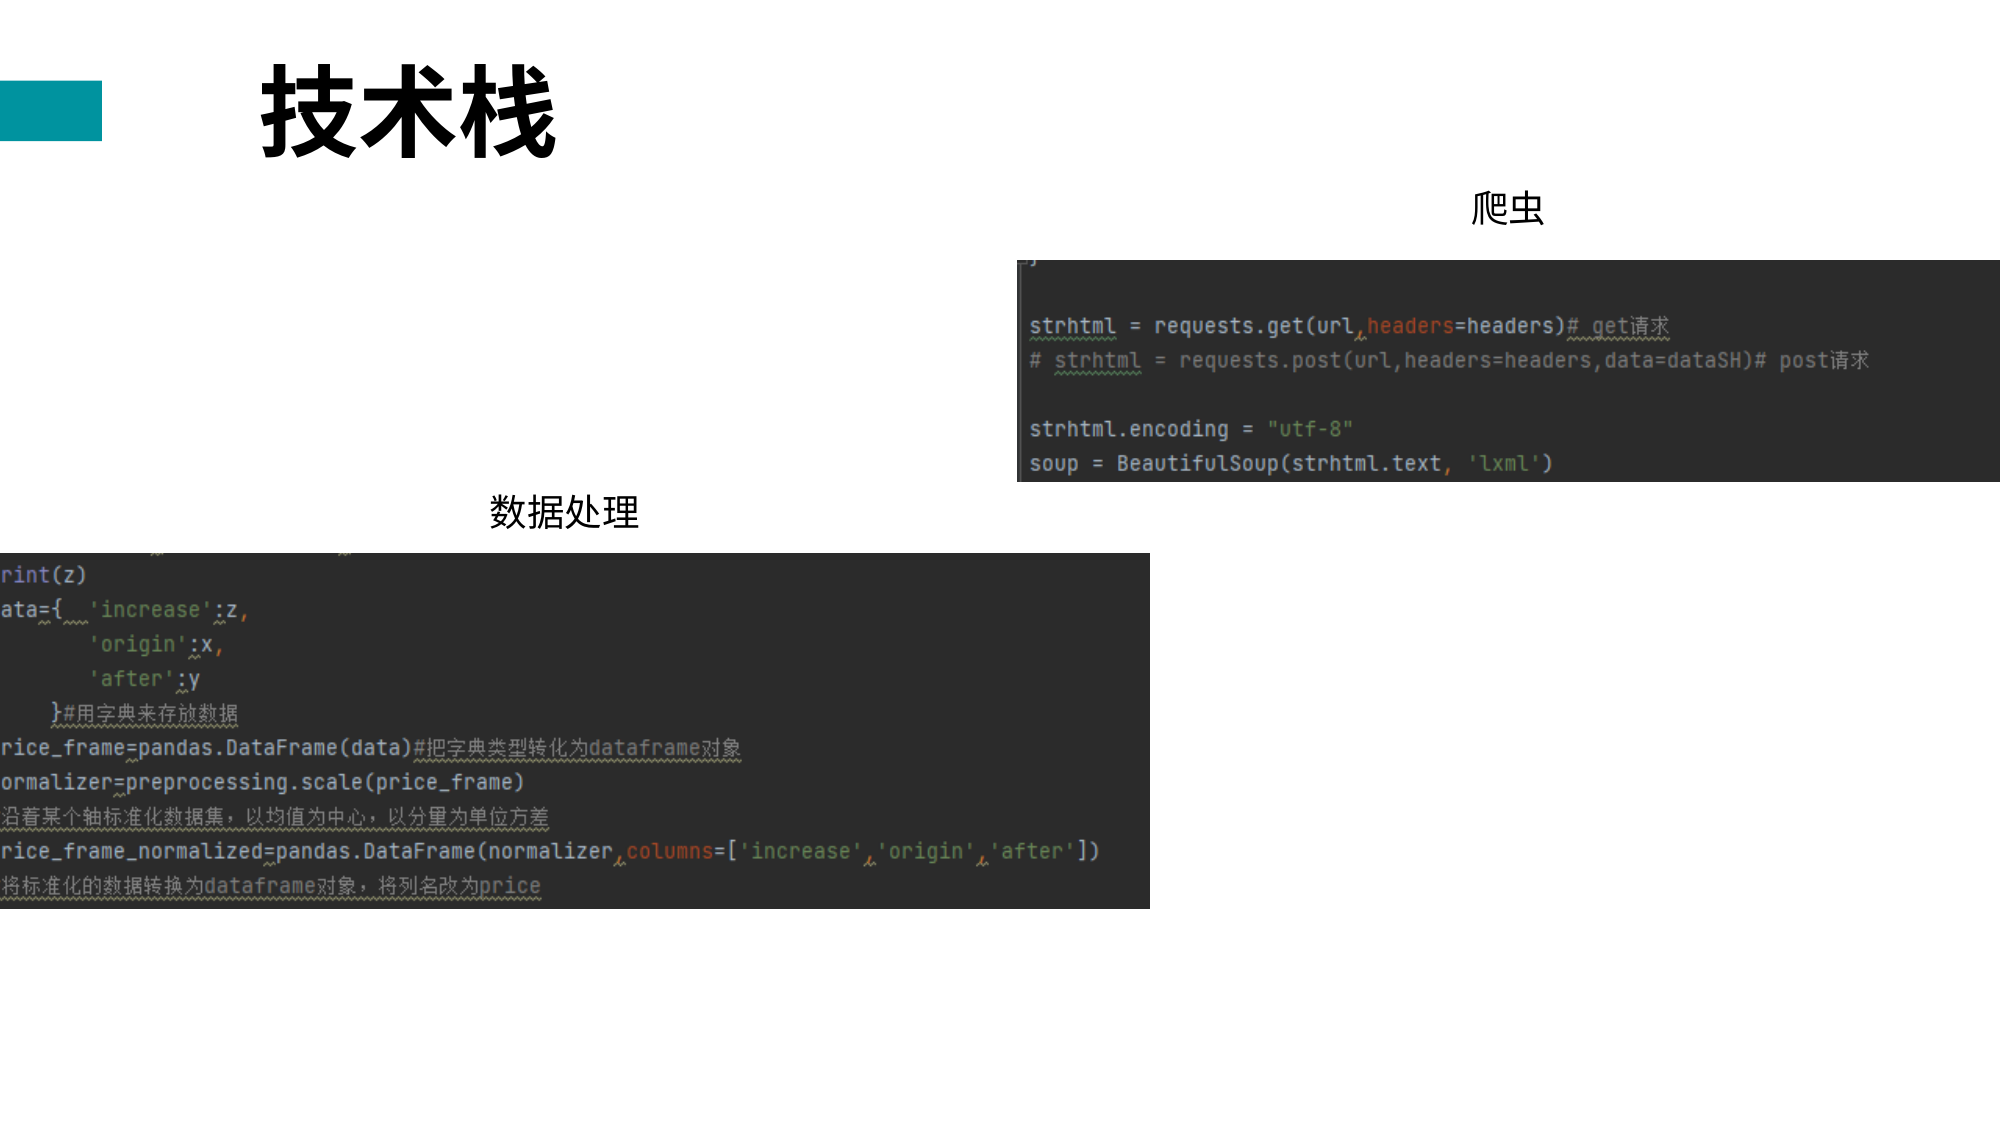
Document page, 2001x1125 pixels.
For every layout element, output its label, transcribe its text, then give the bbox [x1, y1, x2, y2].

text_box [0, 80, 103, 142]
text_box 数据处理 [474, 481, 655, 542]
text_box 爬虫 [1456, 178, 1561, 238]
text_box 技术栈 [243, 41, 574, 177]
picture [0, 553, 1150, 909]
picture [1017, 260, 2000, 482]
